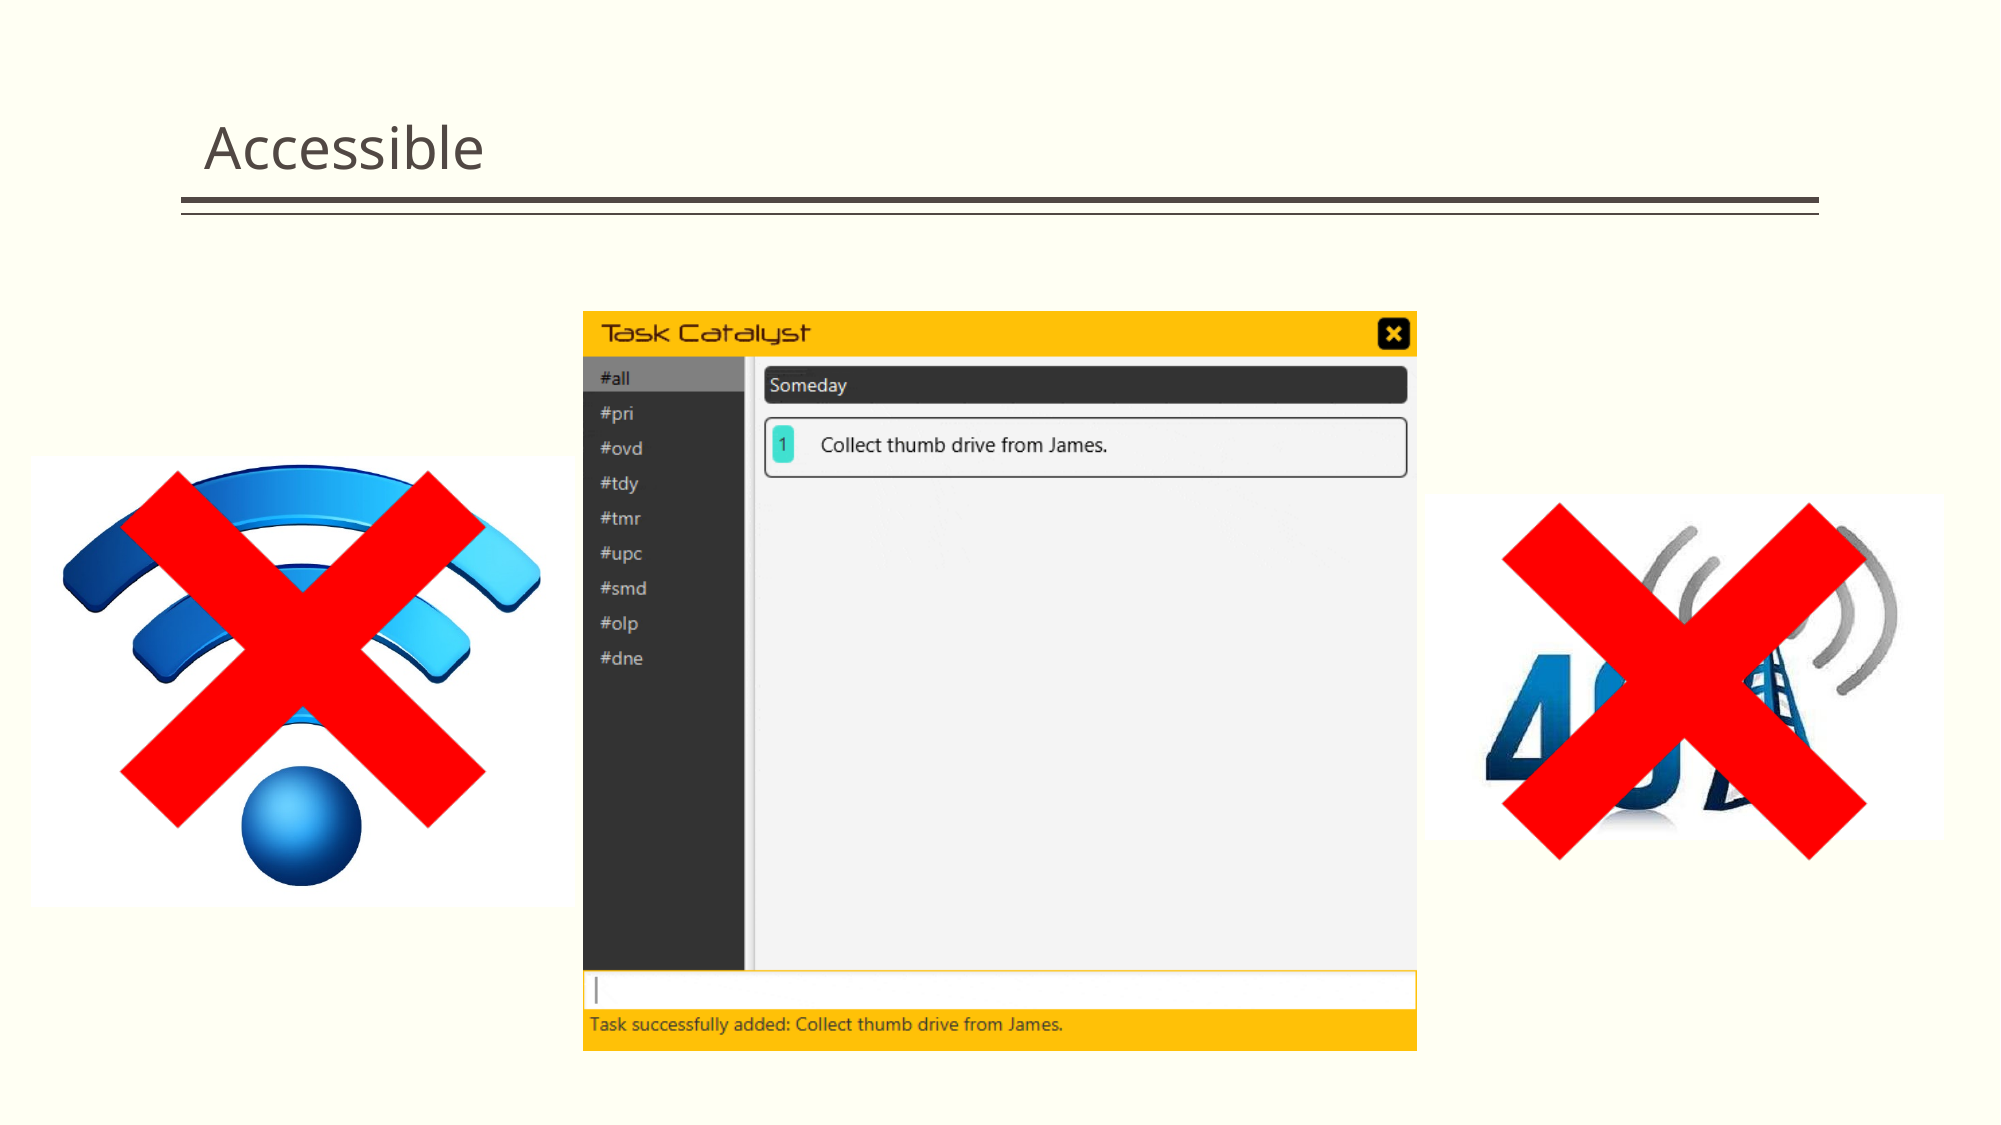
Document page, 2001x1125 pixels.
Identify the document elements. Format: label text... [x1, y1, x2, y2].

title Accessible [205, 9, 1843, 190]
picture [583, 311, 1417, 1051]
picture [31, 456, 575, 907]
picture [1425, 491, 1944, 872]
